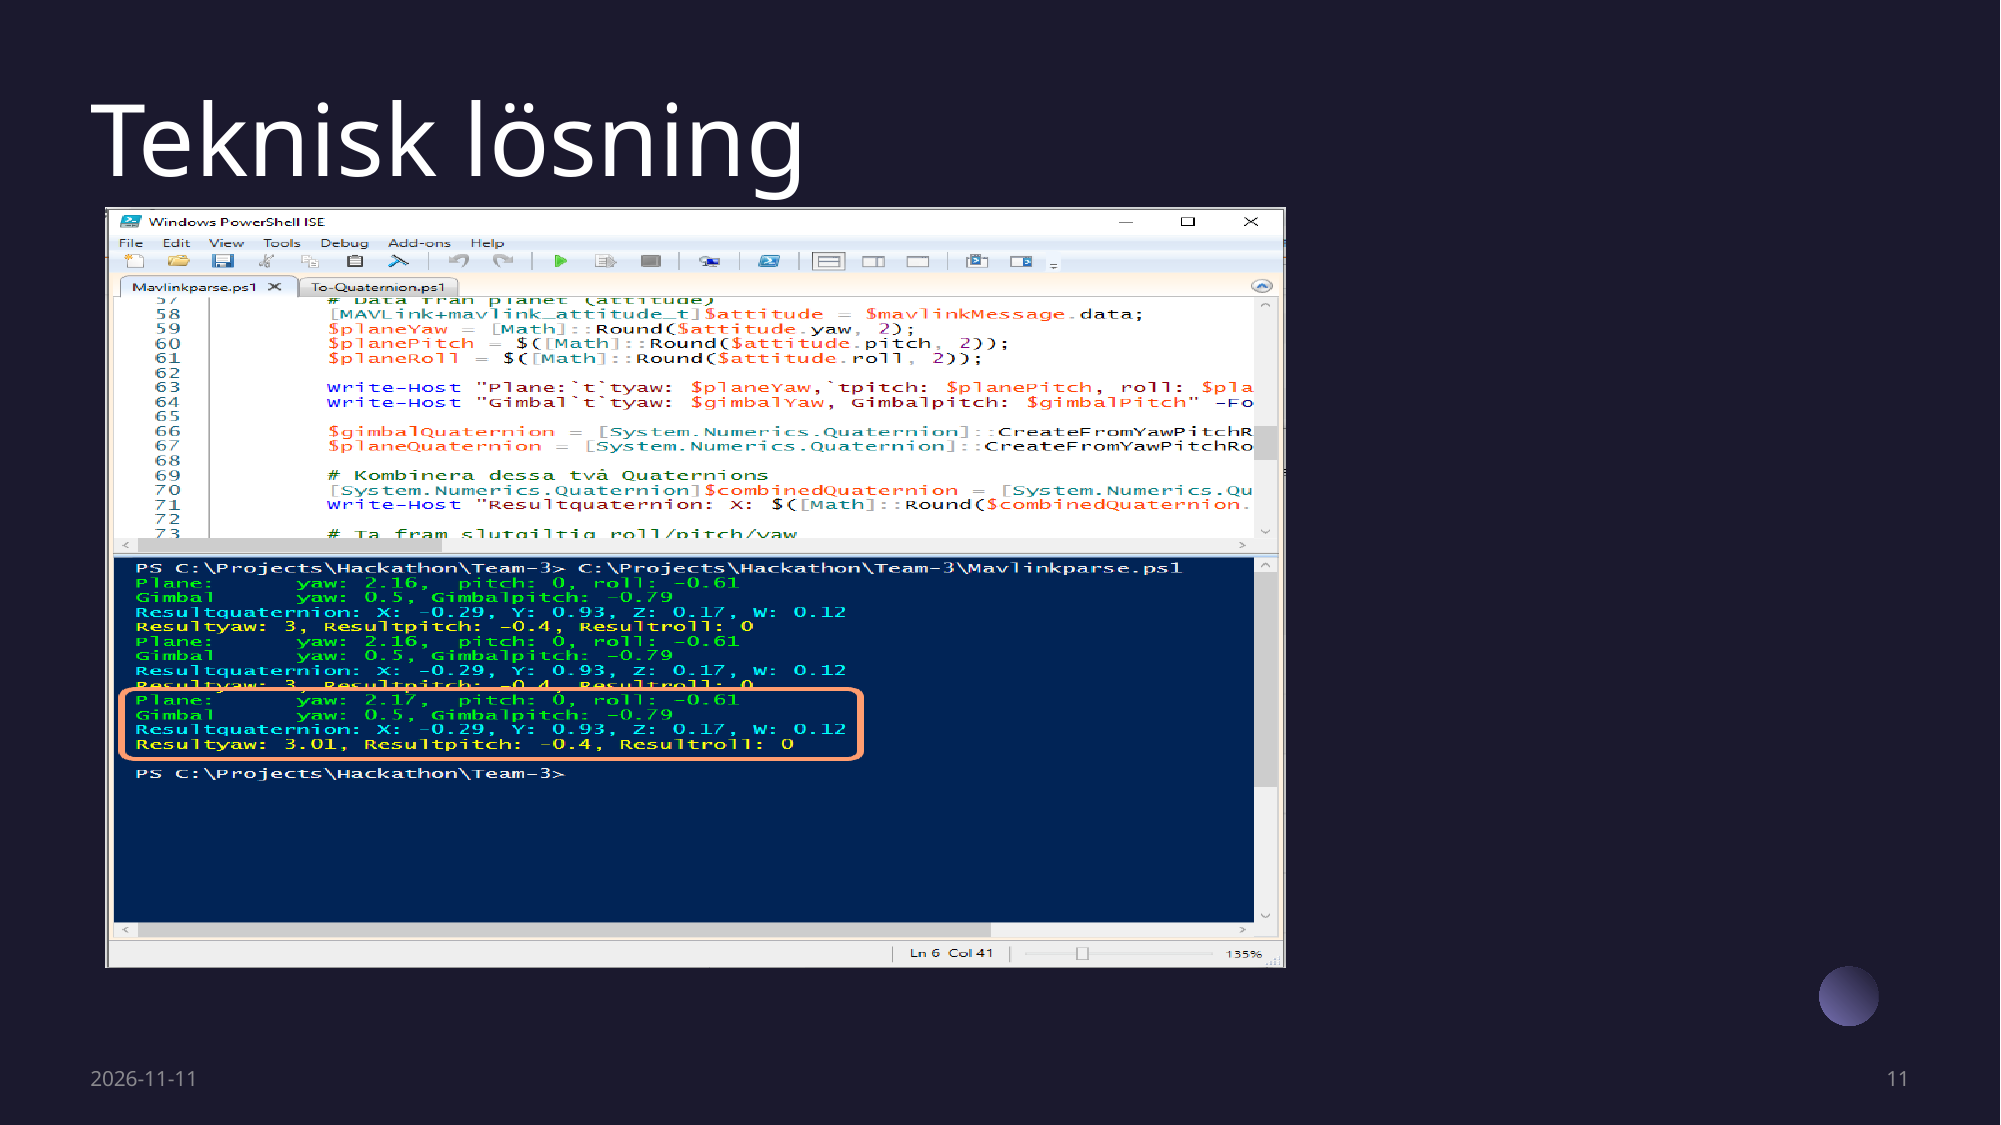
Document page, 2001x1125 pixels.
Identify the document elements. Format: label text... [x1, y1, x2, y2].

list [105, 207, 1286, 968]
title Teknisk lösning [90, 90, 1911, 309]
slide_number 11 [1632, 1067, 1910, 1093]
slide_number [90, 1067, 522, 1093]
